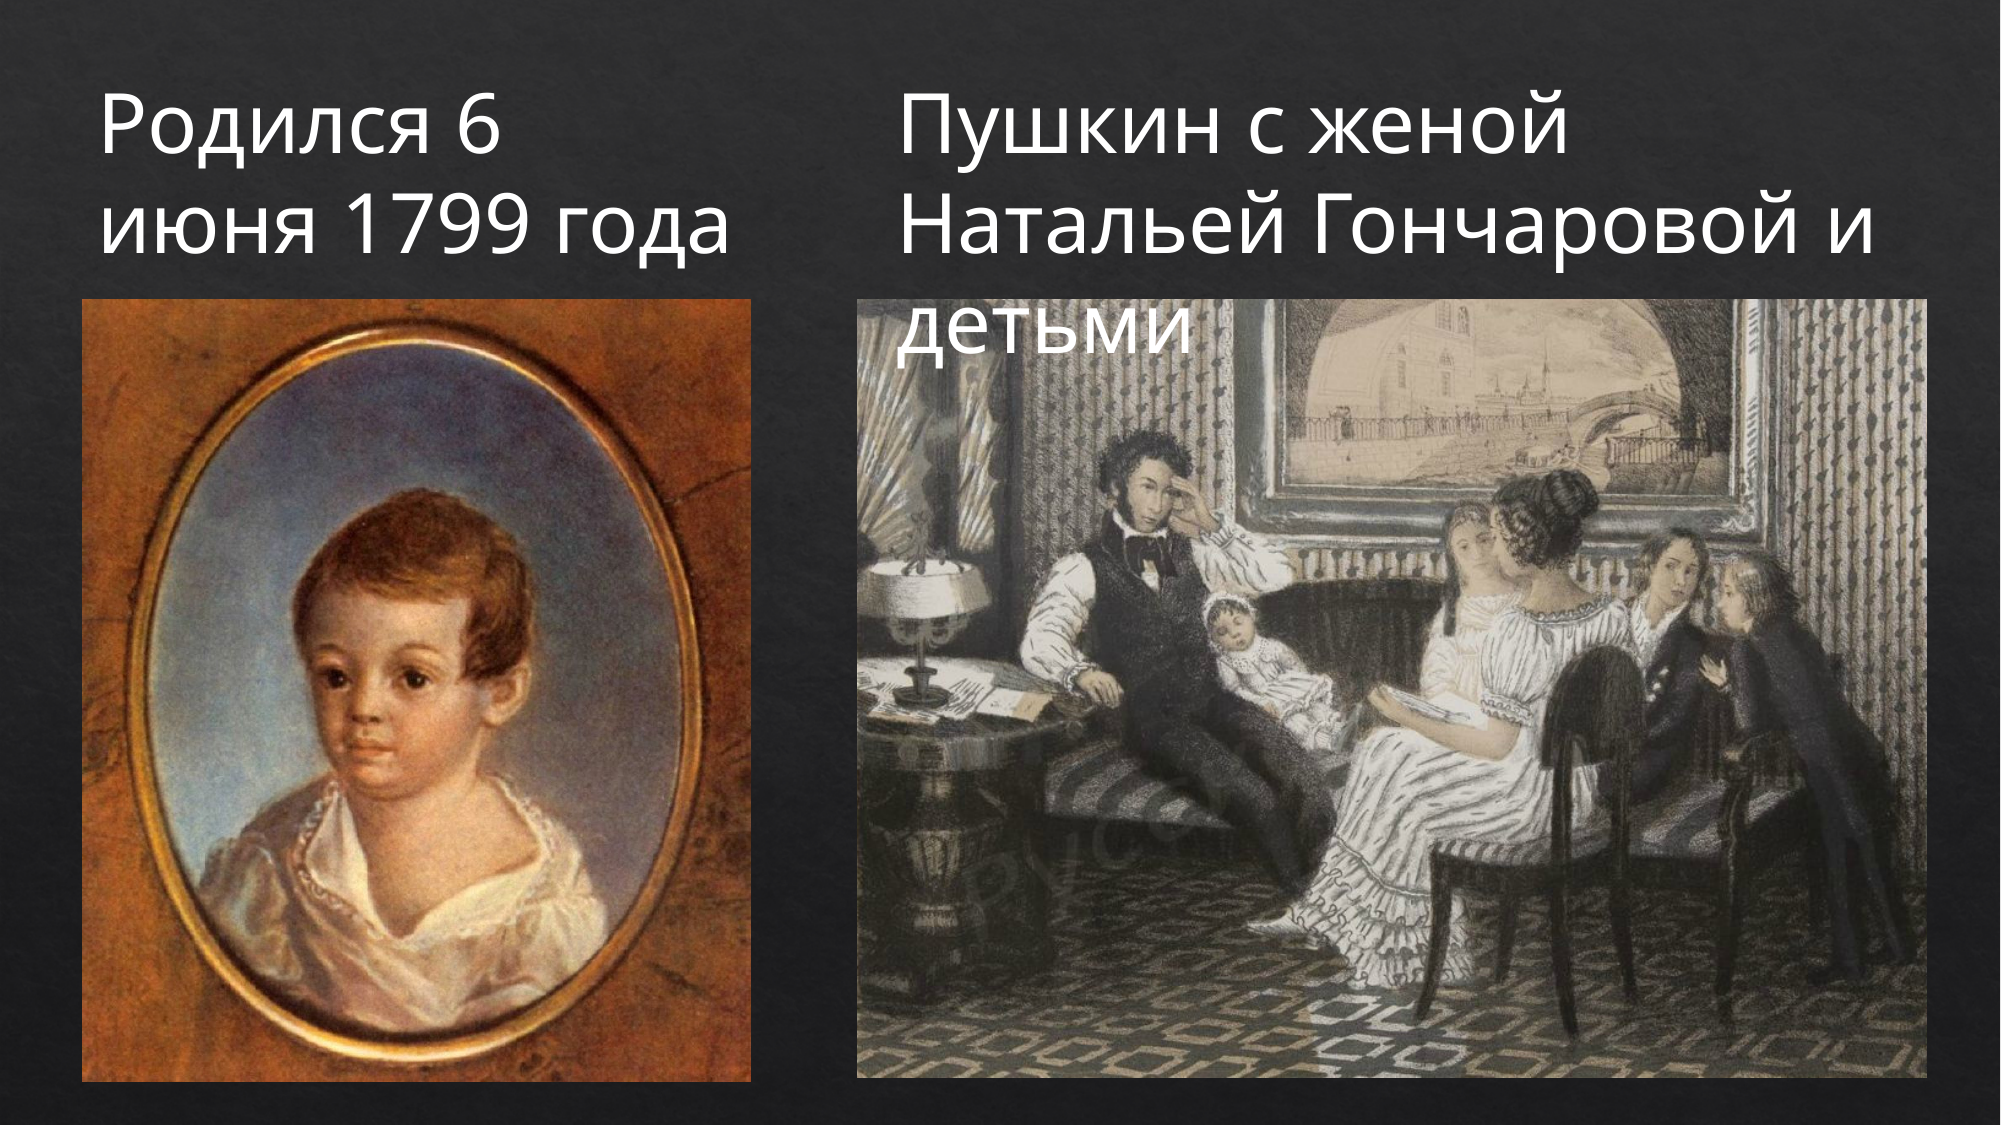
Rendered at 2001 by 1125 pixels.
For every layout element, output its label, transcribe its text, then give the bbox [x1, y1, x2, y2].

picture [82, 299, 751, 1082]
text_box Родился 6 июня 1799 года [82, 63, 751, 278]
picture [857, 299, 1928, 1079]
text_box Пушкин с женой Натальей Гончаровой и детьми [881, 63, 1951, 378]
